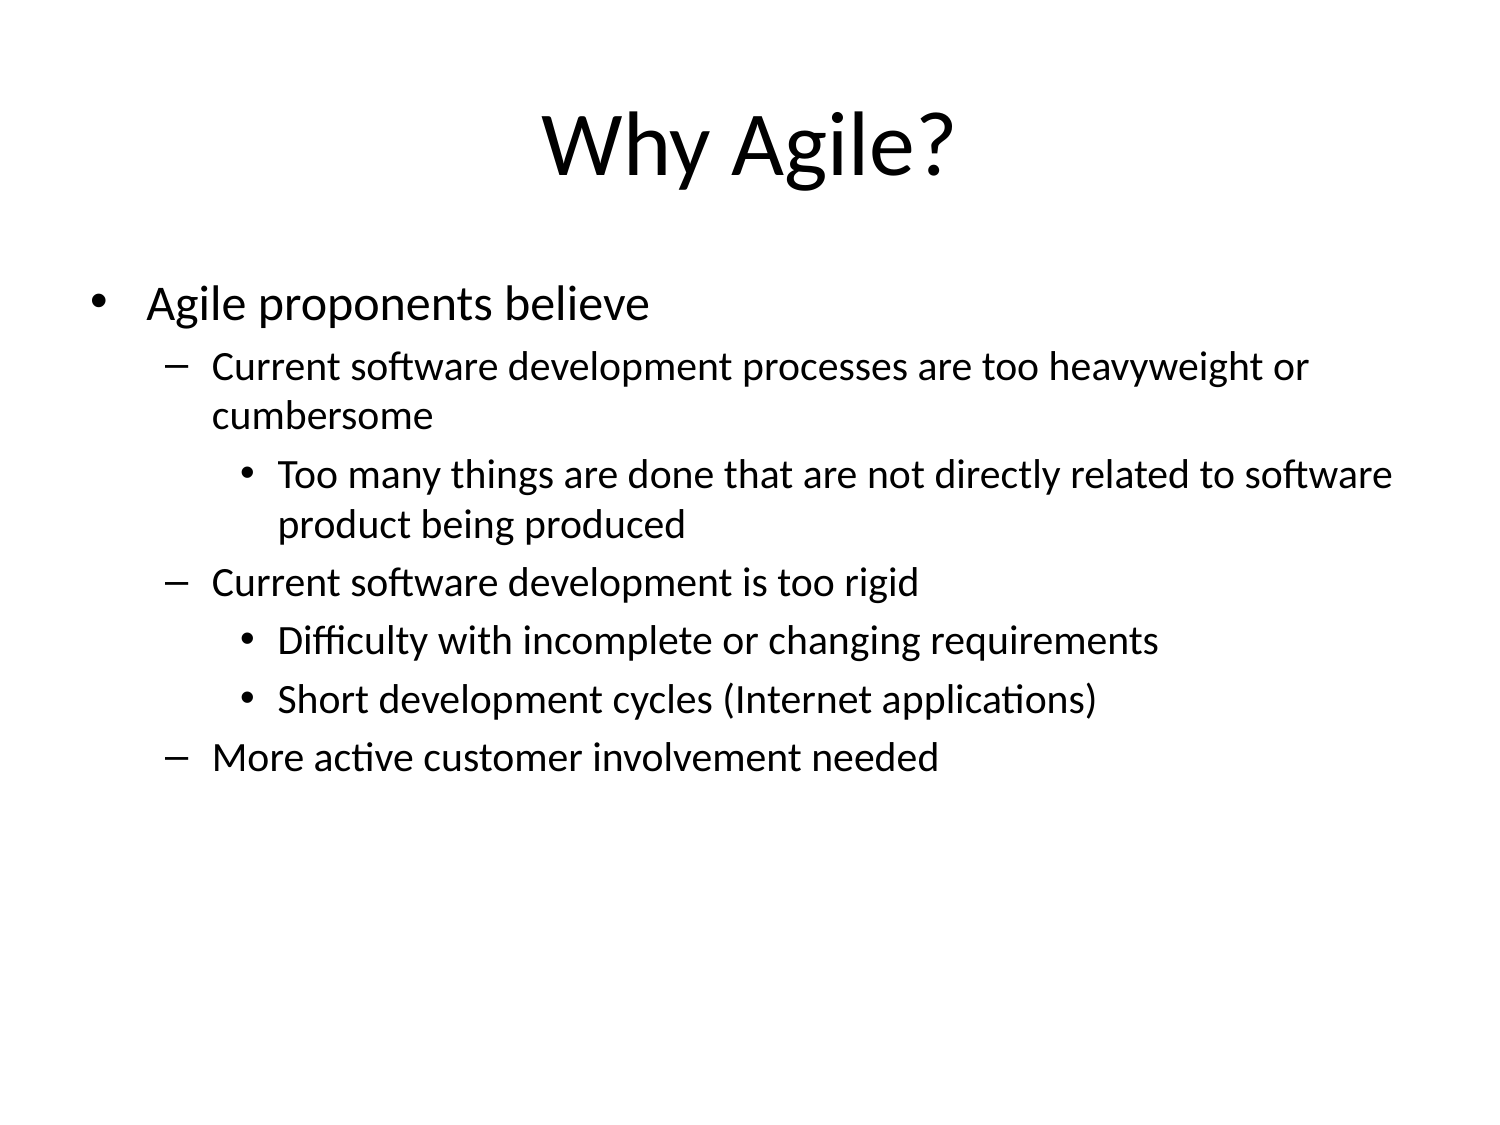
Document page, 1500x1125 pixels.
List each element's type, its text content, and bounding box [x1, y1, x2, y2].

list Agile proponents believe Current software development processes are too heavyweight or cumbersome Too many things are done that are not directly related to software product being produced Current software development is too rigid Difficulty with incomplete or changing requirements Short development cycles (Internet applications) More active customer involvement needed [75, 262, 1425, 1005]
title Why Agile? [75, 45, 1425, 233]
